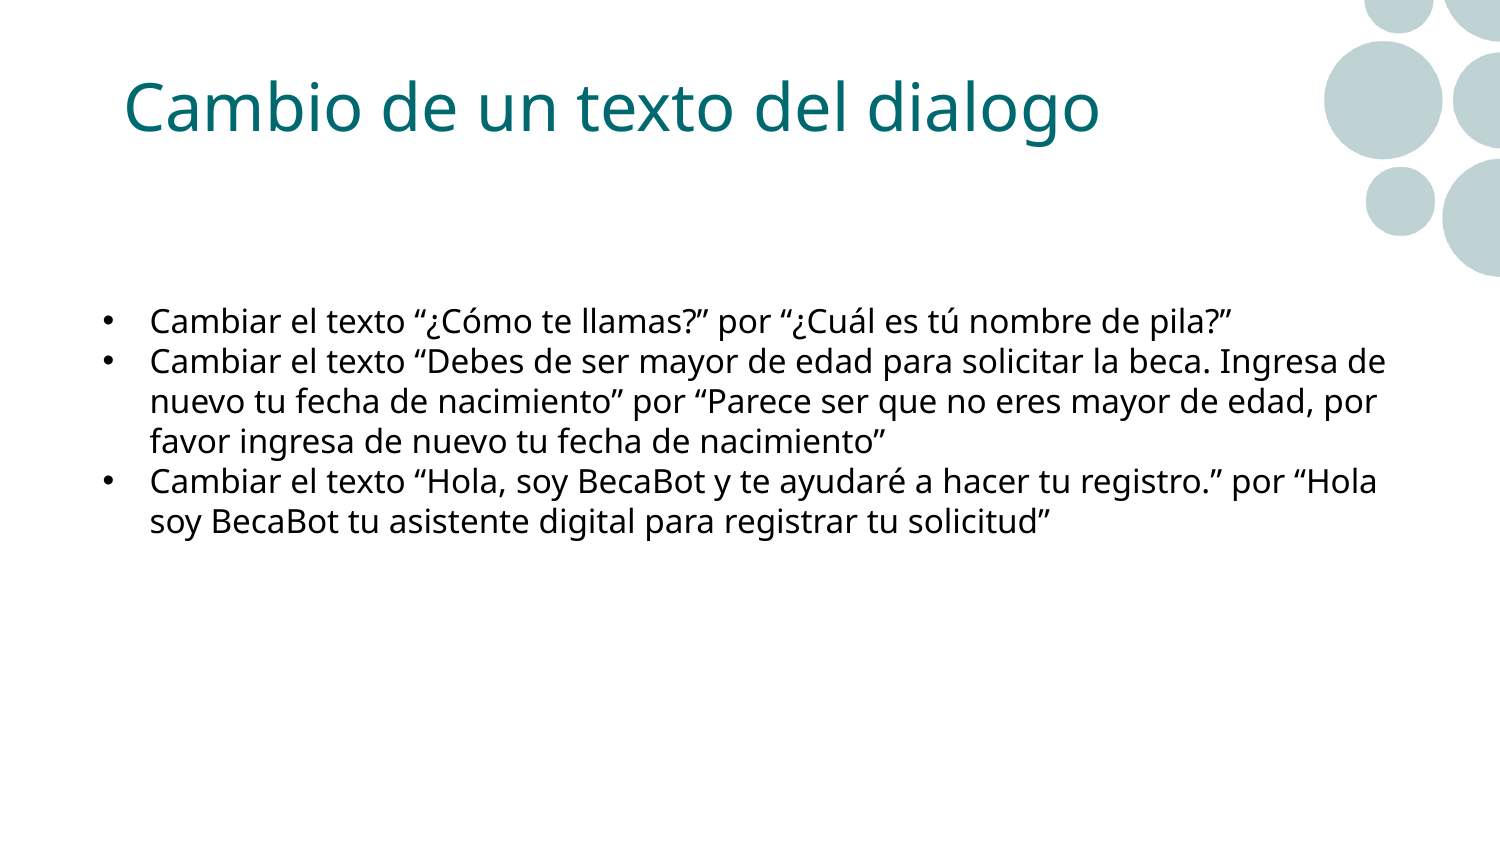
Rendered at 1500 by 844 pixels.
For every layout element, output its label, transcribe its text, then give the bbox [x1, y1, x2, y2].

picture [1, 0, 1500, 844]
text_box Cambio de un texto del dialogo [108, 57, 1323, 153]
text_box Cambiar el texto “¿Cómo te llamas?” por “¿Cuál es tú nombre de pila?” Cambiar el texto “Debes de ser mayor de edad para solicitar la beca. Ingresa de nuevo tu fecha de nacimiento” por “Parece ser que no eres mayor de edad, por favor ingresa de nuevo tu fecha de nacimiento” Cambiar el texto “Hola, soy BecaBot y te ayudaré a hacer tu registro.” por “Hola soy BecaBot tu asistente digital para registrar tu solicitud” [87, 293, 1413, 548]
